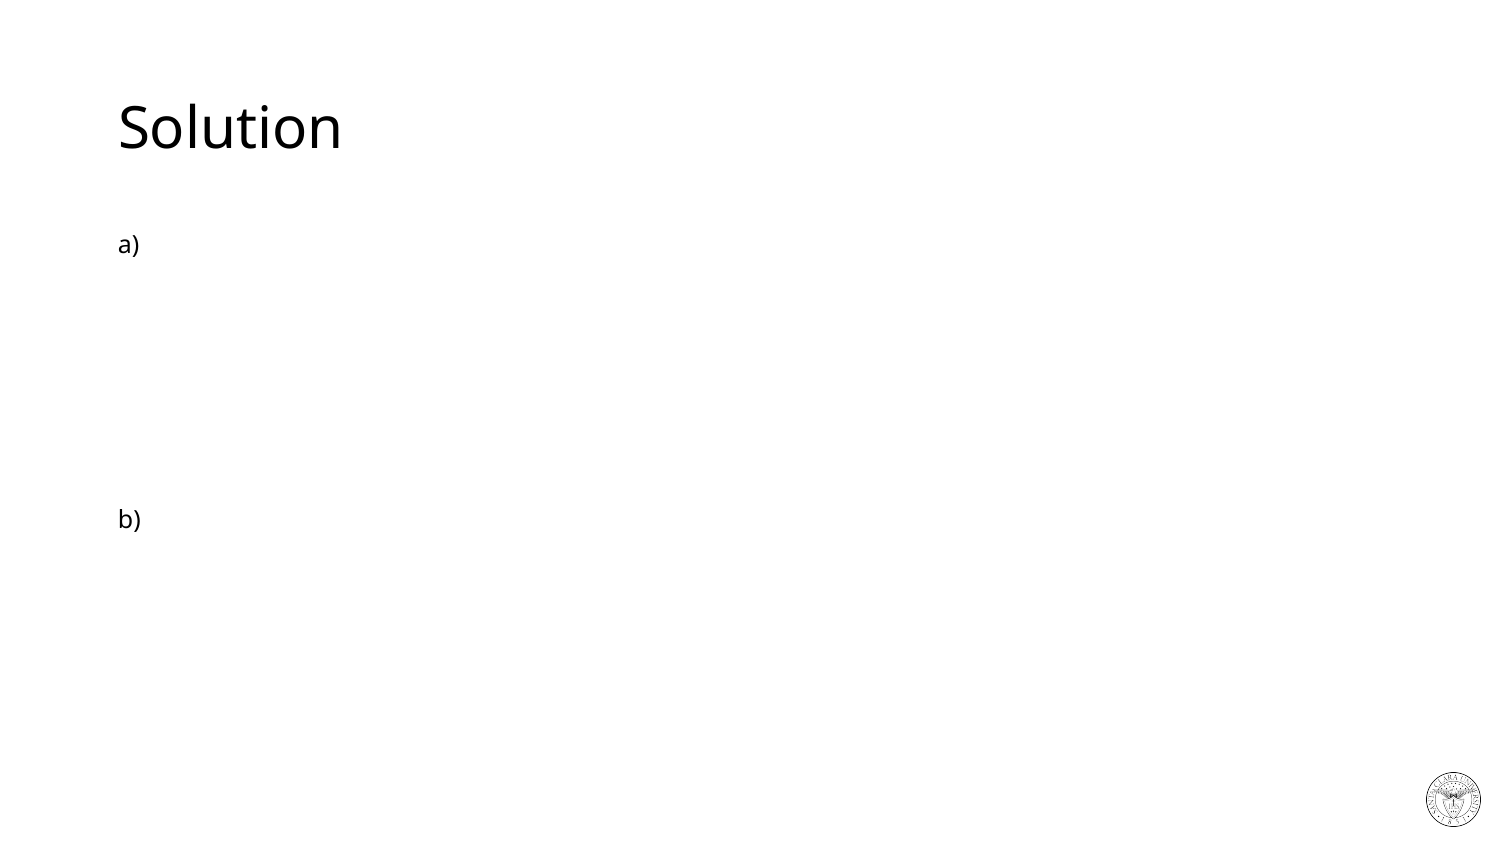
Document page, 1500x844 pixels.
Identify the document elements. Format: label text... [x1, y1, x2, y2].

title Solution [103, 44, 1397, 169]
picture [1426, 772, 1481, 827]
